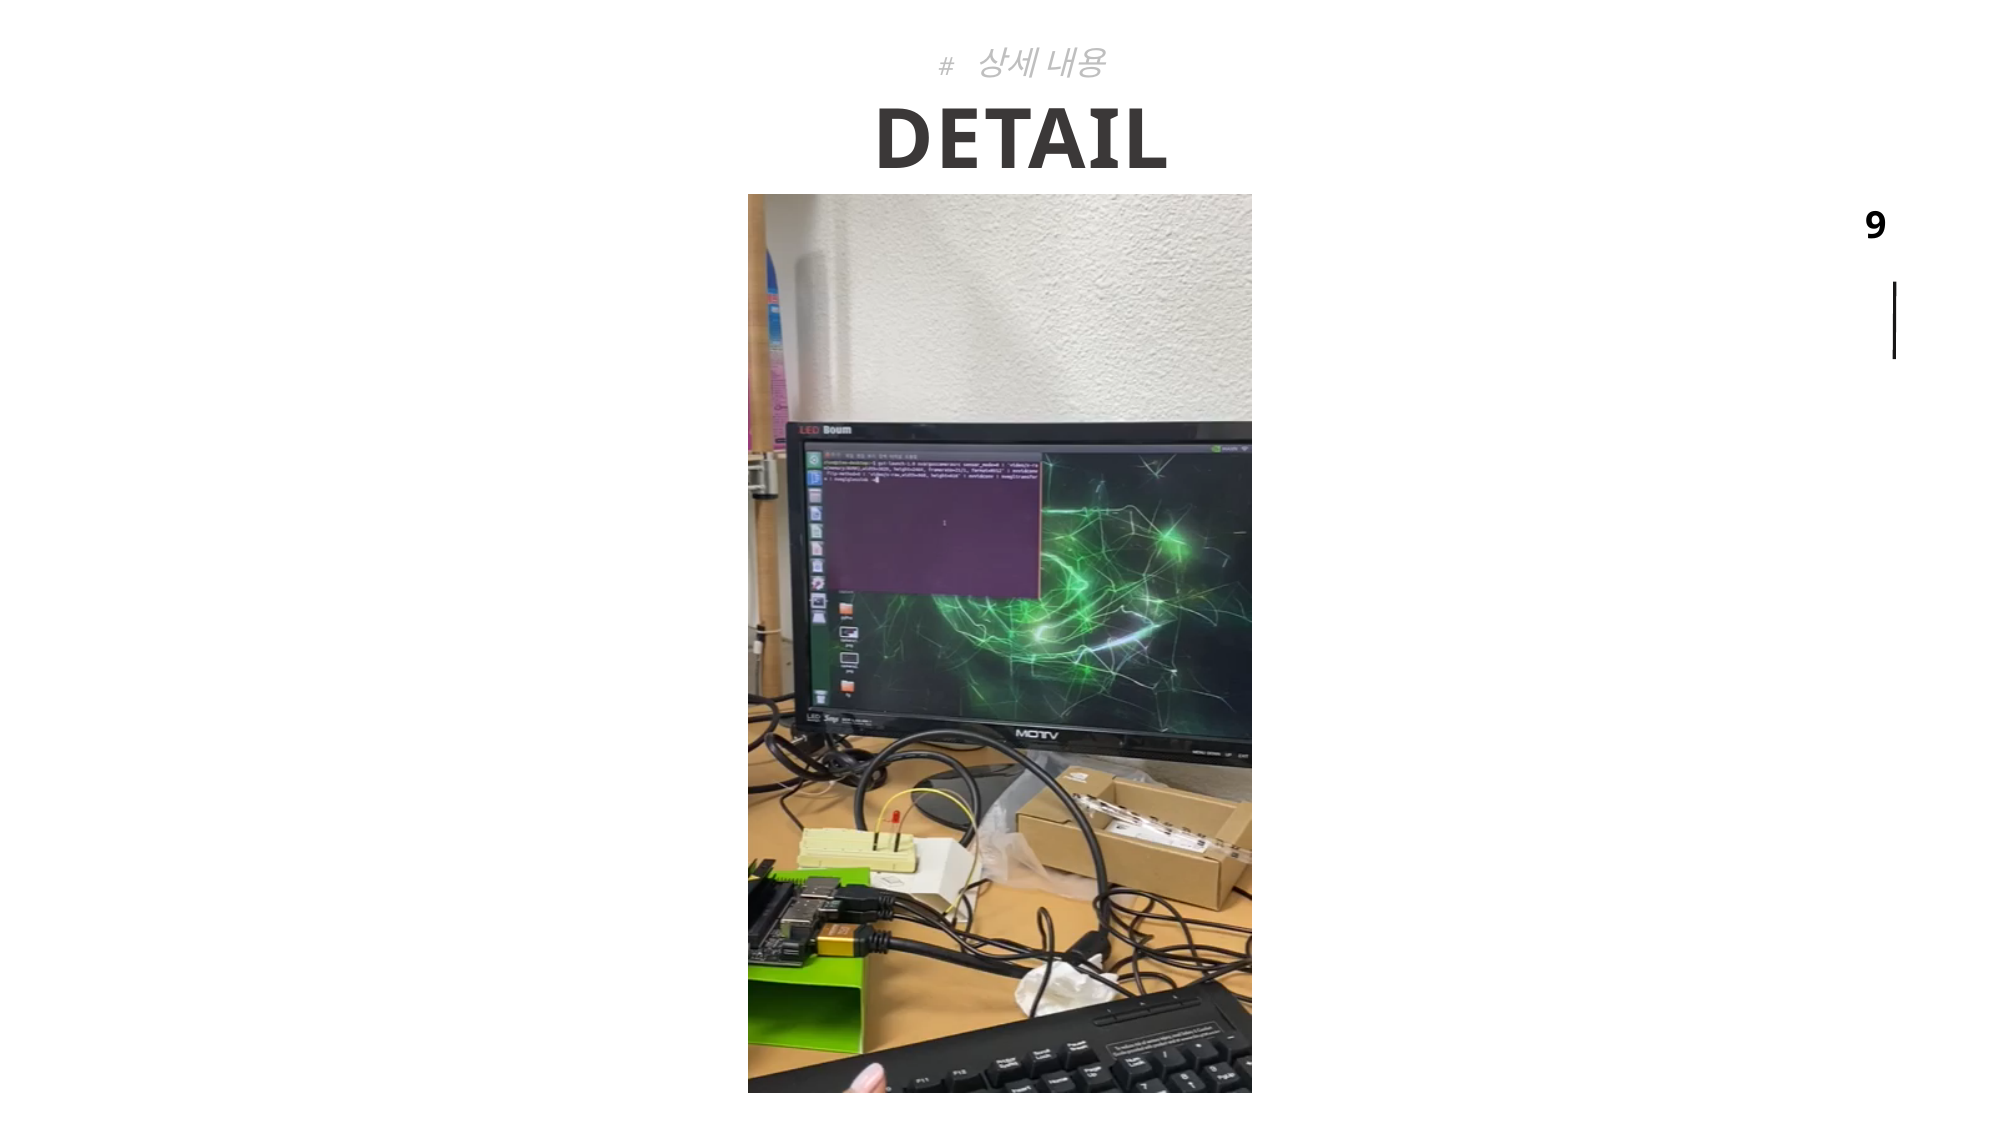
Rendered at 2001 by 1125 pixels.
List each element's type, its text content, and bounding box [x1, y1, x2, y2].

slide_number 9 [1857, 193, 1917, 255]
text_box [747, 193, 1253, 1094]
text_box # 상세 내용 [696, 39, 1346, 101]
text_box DETAIL [370, 89, 1672, 224]
